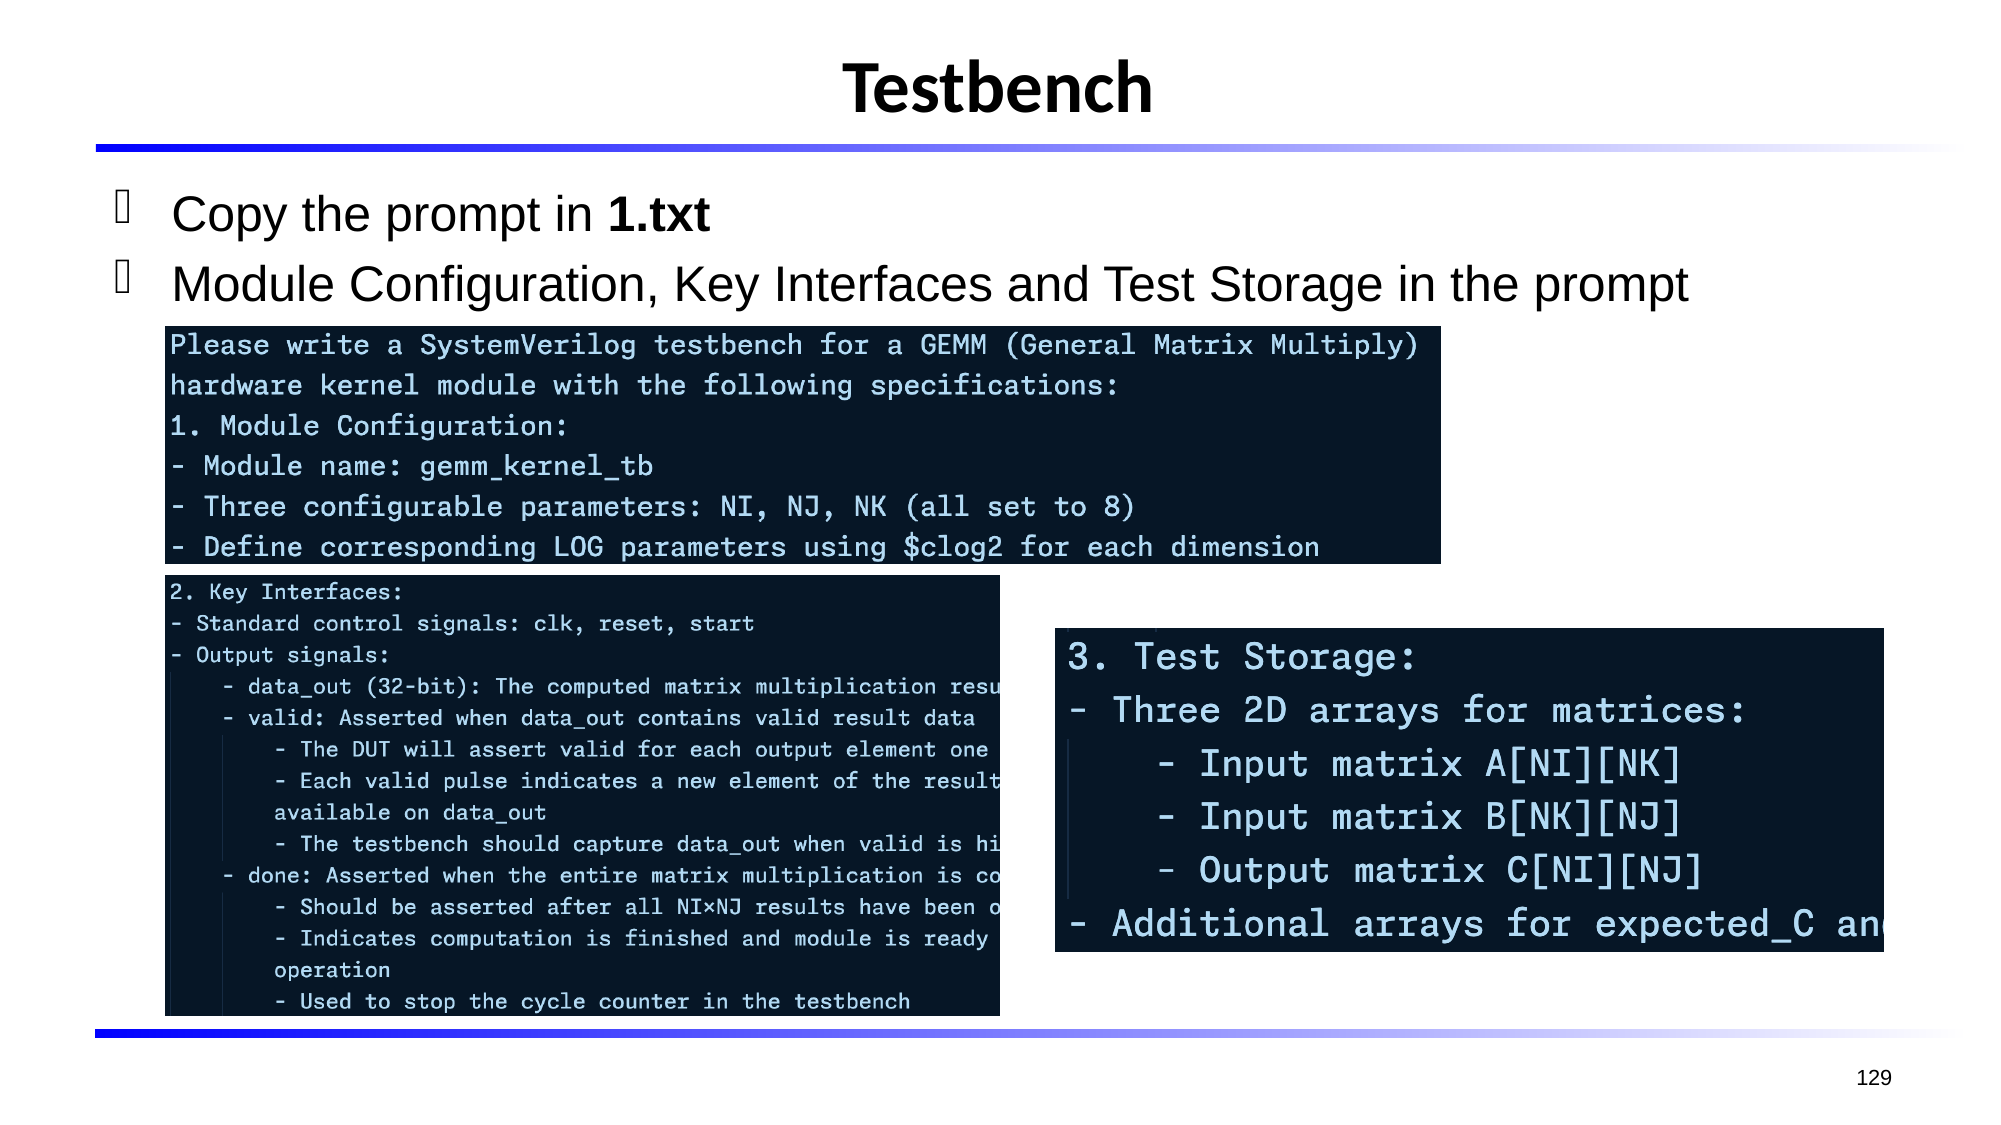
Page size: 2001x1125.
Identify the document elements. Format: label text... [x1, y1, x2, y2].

slide_number 129 [1440, 1046, 1908, 1107]
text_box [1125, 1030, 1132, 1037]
title Testbench [99, 17, 1898, 148]
picture [165, 575, 1001, 1016]
picture [1055, 628, 1884, 952]
list Copy the prompt in 1.txt Module Configuration, Key Interfaces and Test Storage in the prompt [99, 173, 1926, 1001]
picture [165, 326, 1441, 565]
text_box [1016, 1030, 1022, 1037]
